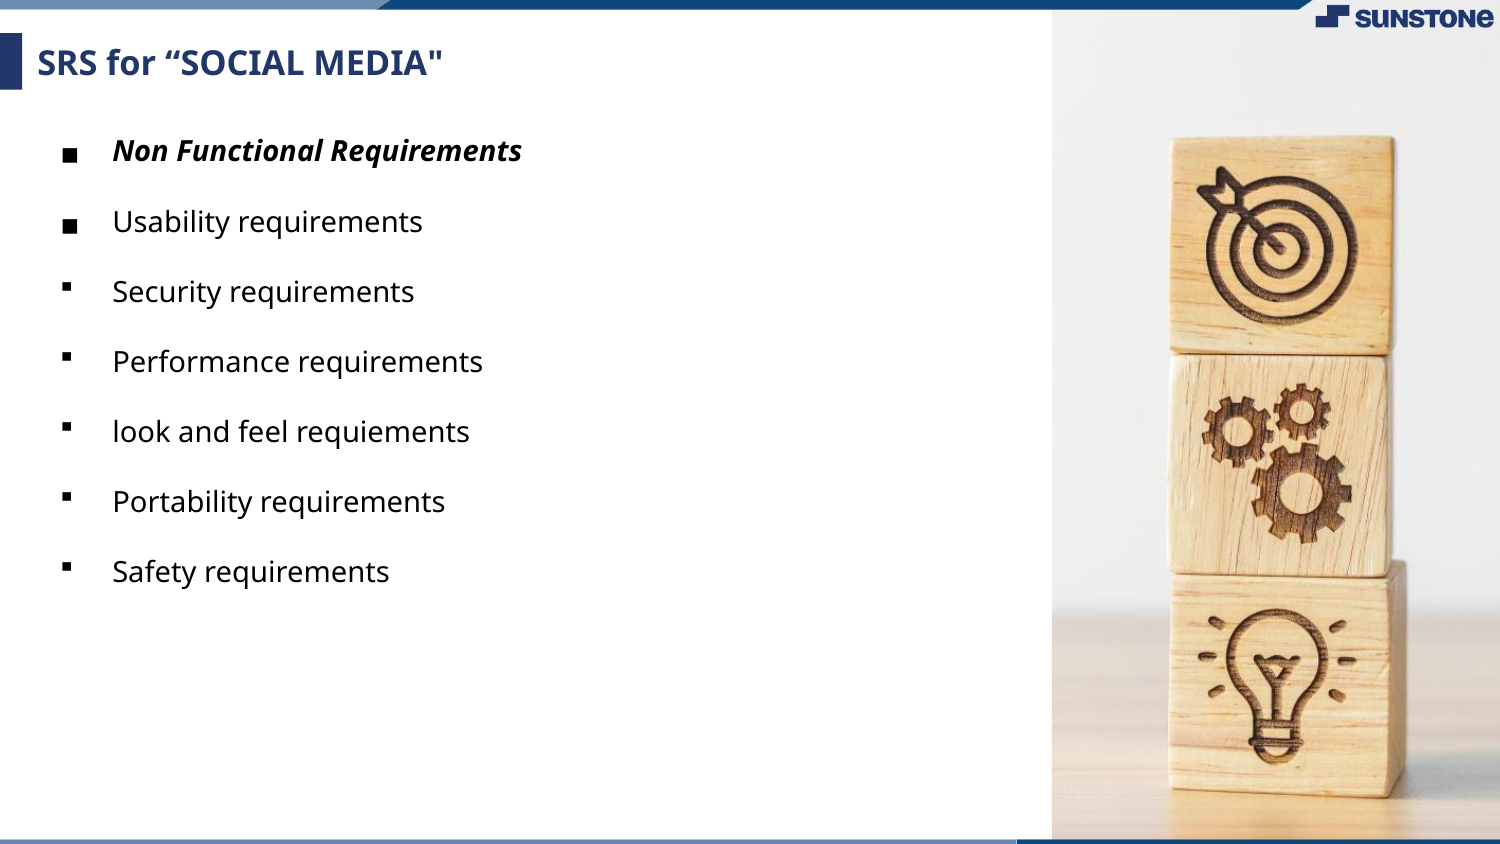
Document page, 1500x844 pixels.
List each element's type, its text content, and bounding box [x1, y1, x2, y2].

list Non Functional Requirements [22, 124, 750, 181]
picture [0, 0, 1500, 844]
list Usability requirements Security requirements Performance requirements look and feel requiements Portability requirements Safety requirements [22, 195, 996, 769]
title SRS for “SOCIAL MEDIA" [22, 33, 1316, 90]
